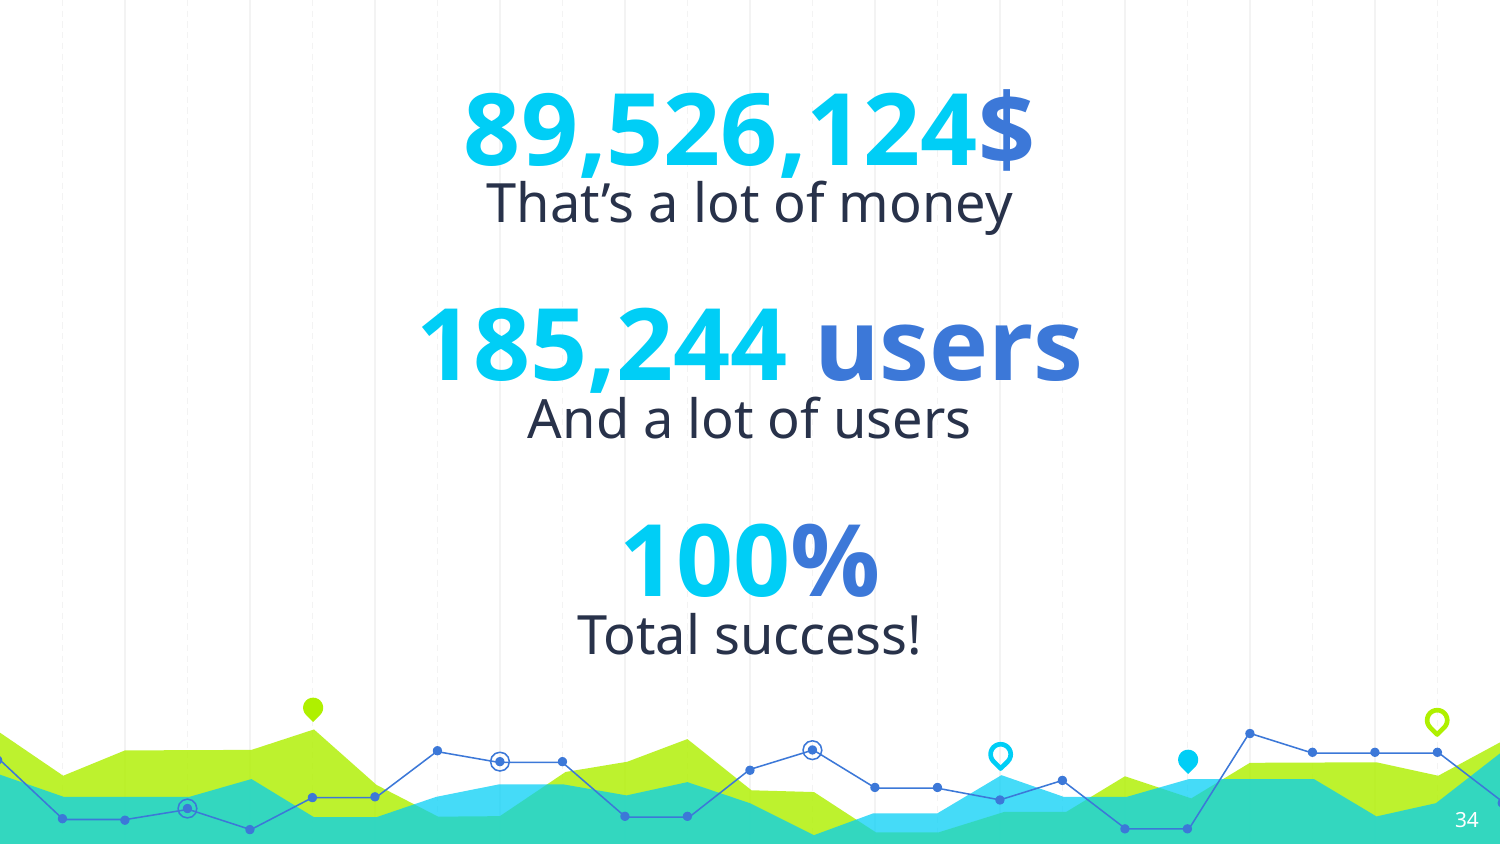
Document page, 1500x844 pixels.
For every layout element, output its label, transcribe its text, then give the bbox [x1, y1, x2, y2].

title 89,526,124$ [112, 53, 1388, 153]
title 185,244 users [112, 269, 1388, 369]
subtitle That’s a lot of money [112, 153, 1388, 230]
slide_number ‹#› [1403, 791, 1494, 844]
subtitle And a lot of users [112, 369, 1388, 446]
title 100% [112, 484, 1388, 584]
subtitle Total success! [112, 584, 1388, 661]
